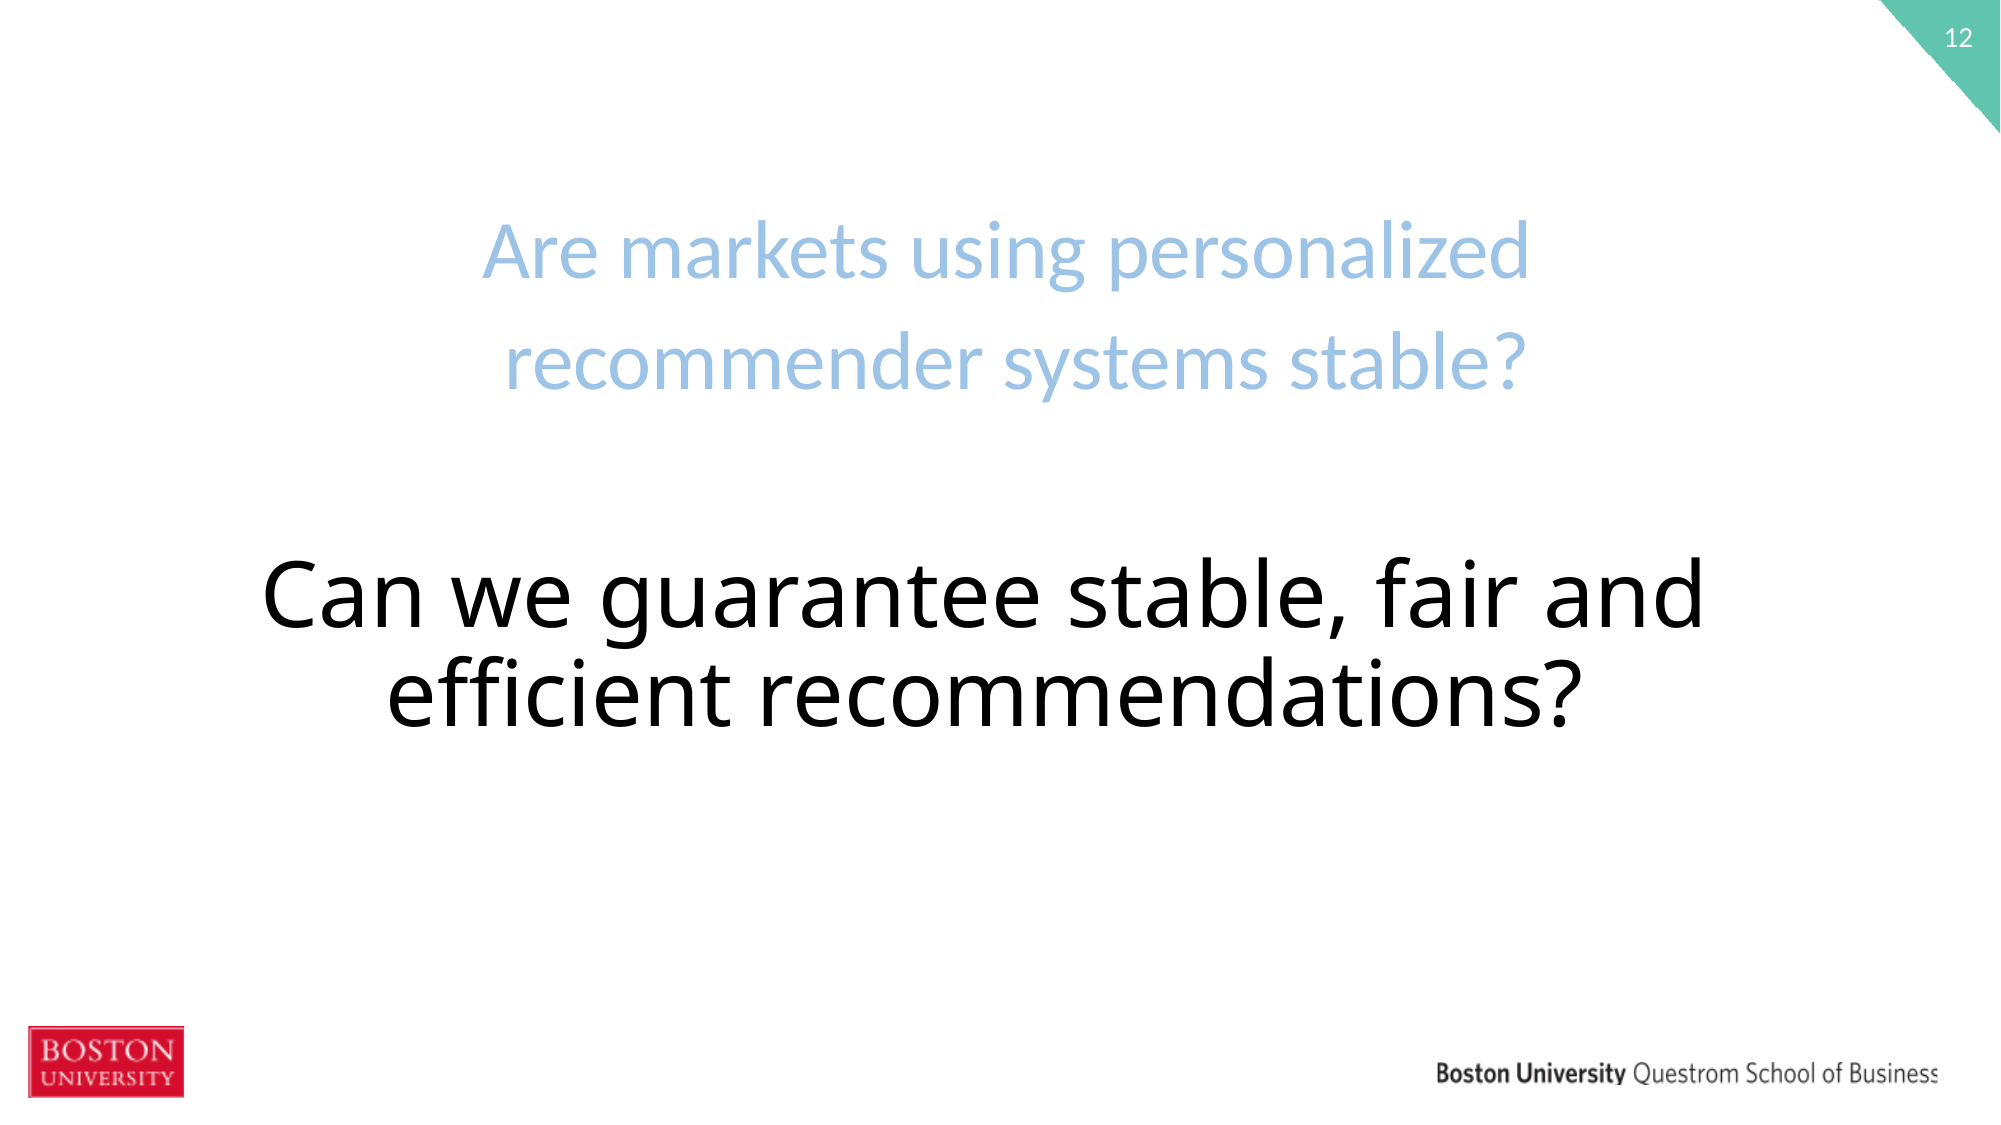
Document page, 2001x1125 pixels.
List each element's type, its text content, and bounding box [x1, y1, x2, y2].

list Are markets using personalized recommender systems stable? [144, 199, 1891, 478]
slide_number 12 [1862, 6, 1989, 67]
picture [1821, 0, 2001, 159]
title Can we guarantee stable, fair and efficient recommendations? [224, 521, 1747, 773]
